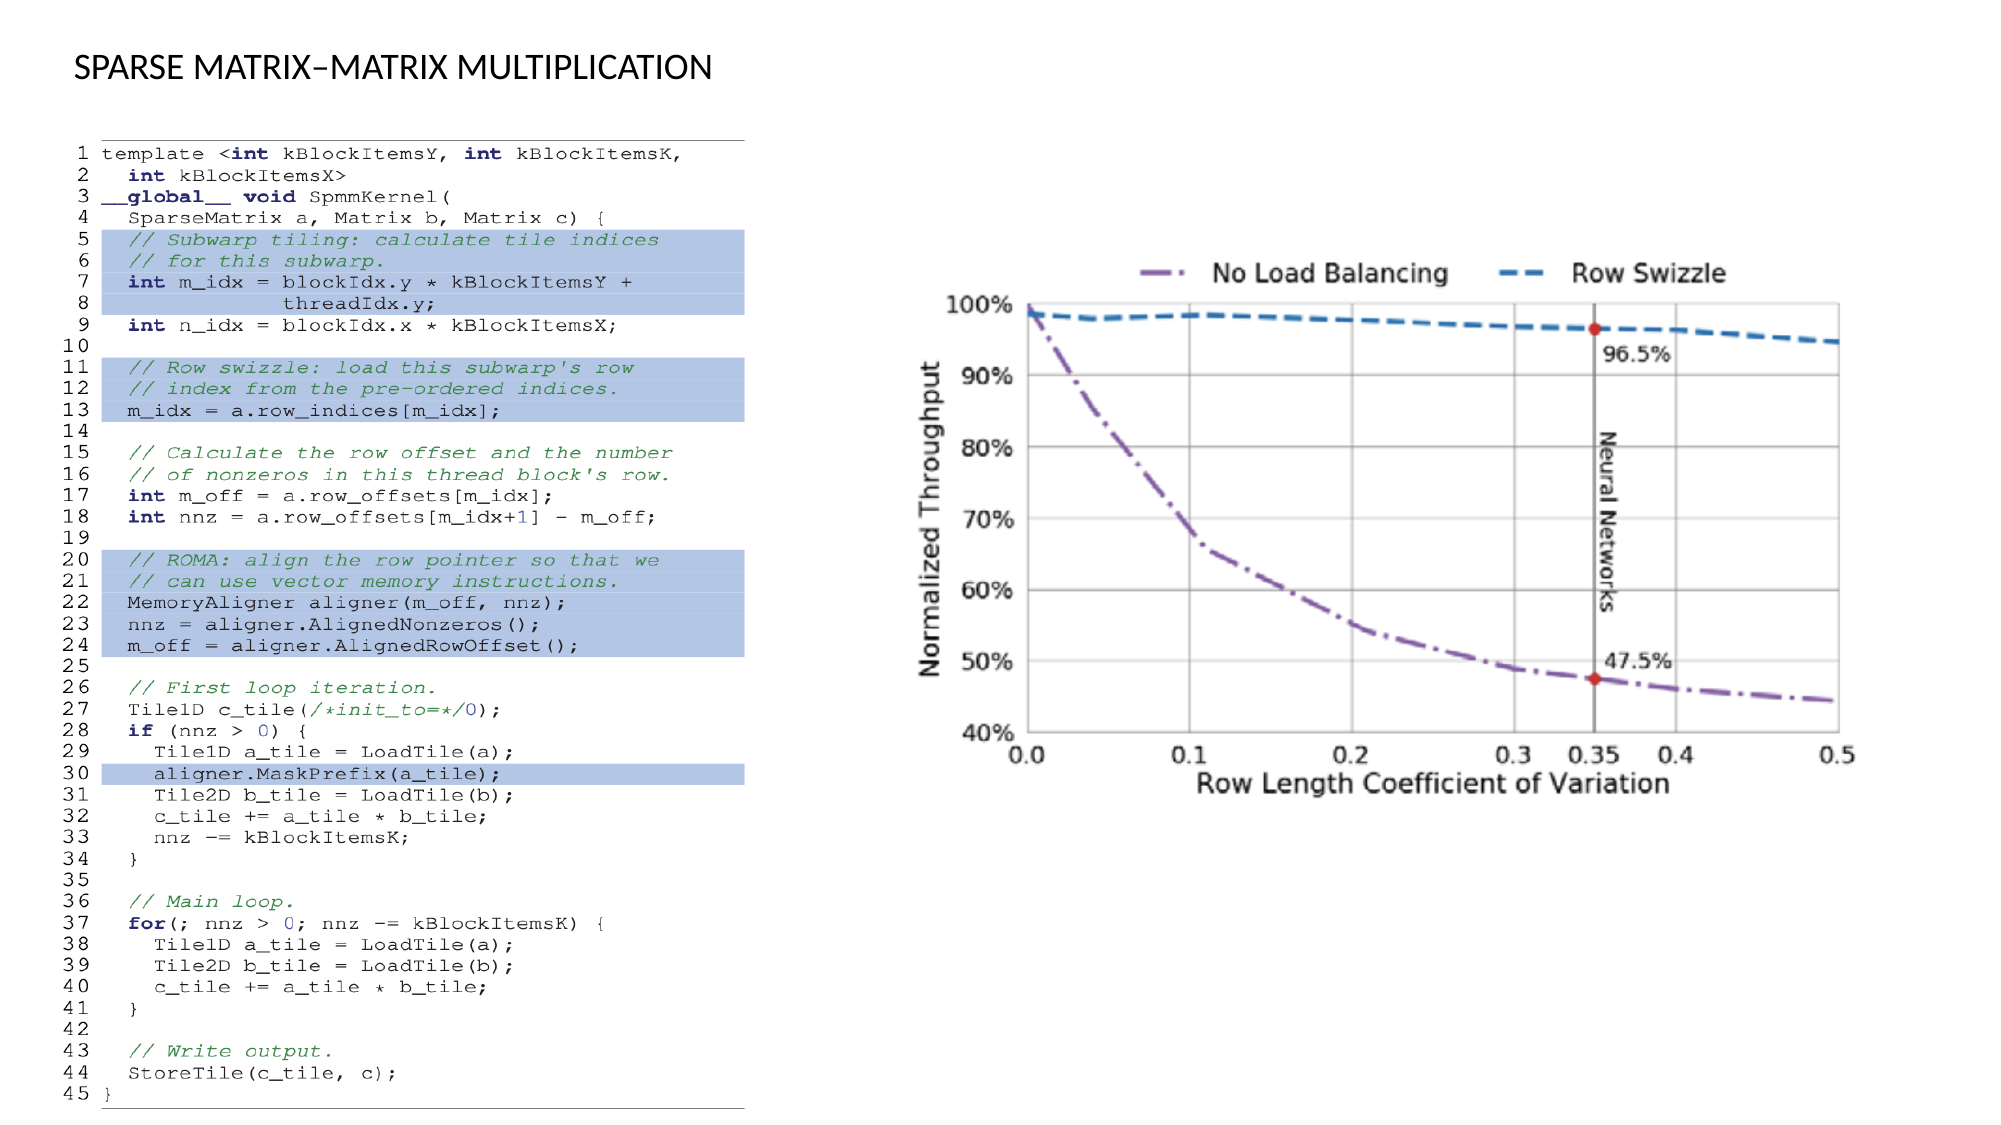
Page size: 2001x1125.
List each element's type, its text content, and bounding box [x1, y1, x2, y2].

picture [877, 259, 1939, 817]
text_box SPARSE MATRIX–MATRIX MULTIPLICATION [58, 34, 1136, 95]
picture [58, 123, 798, 1113]
